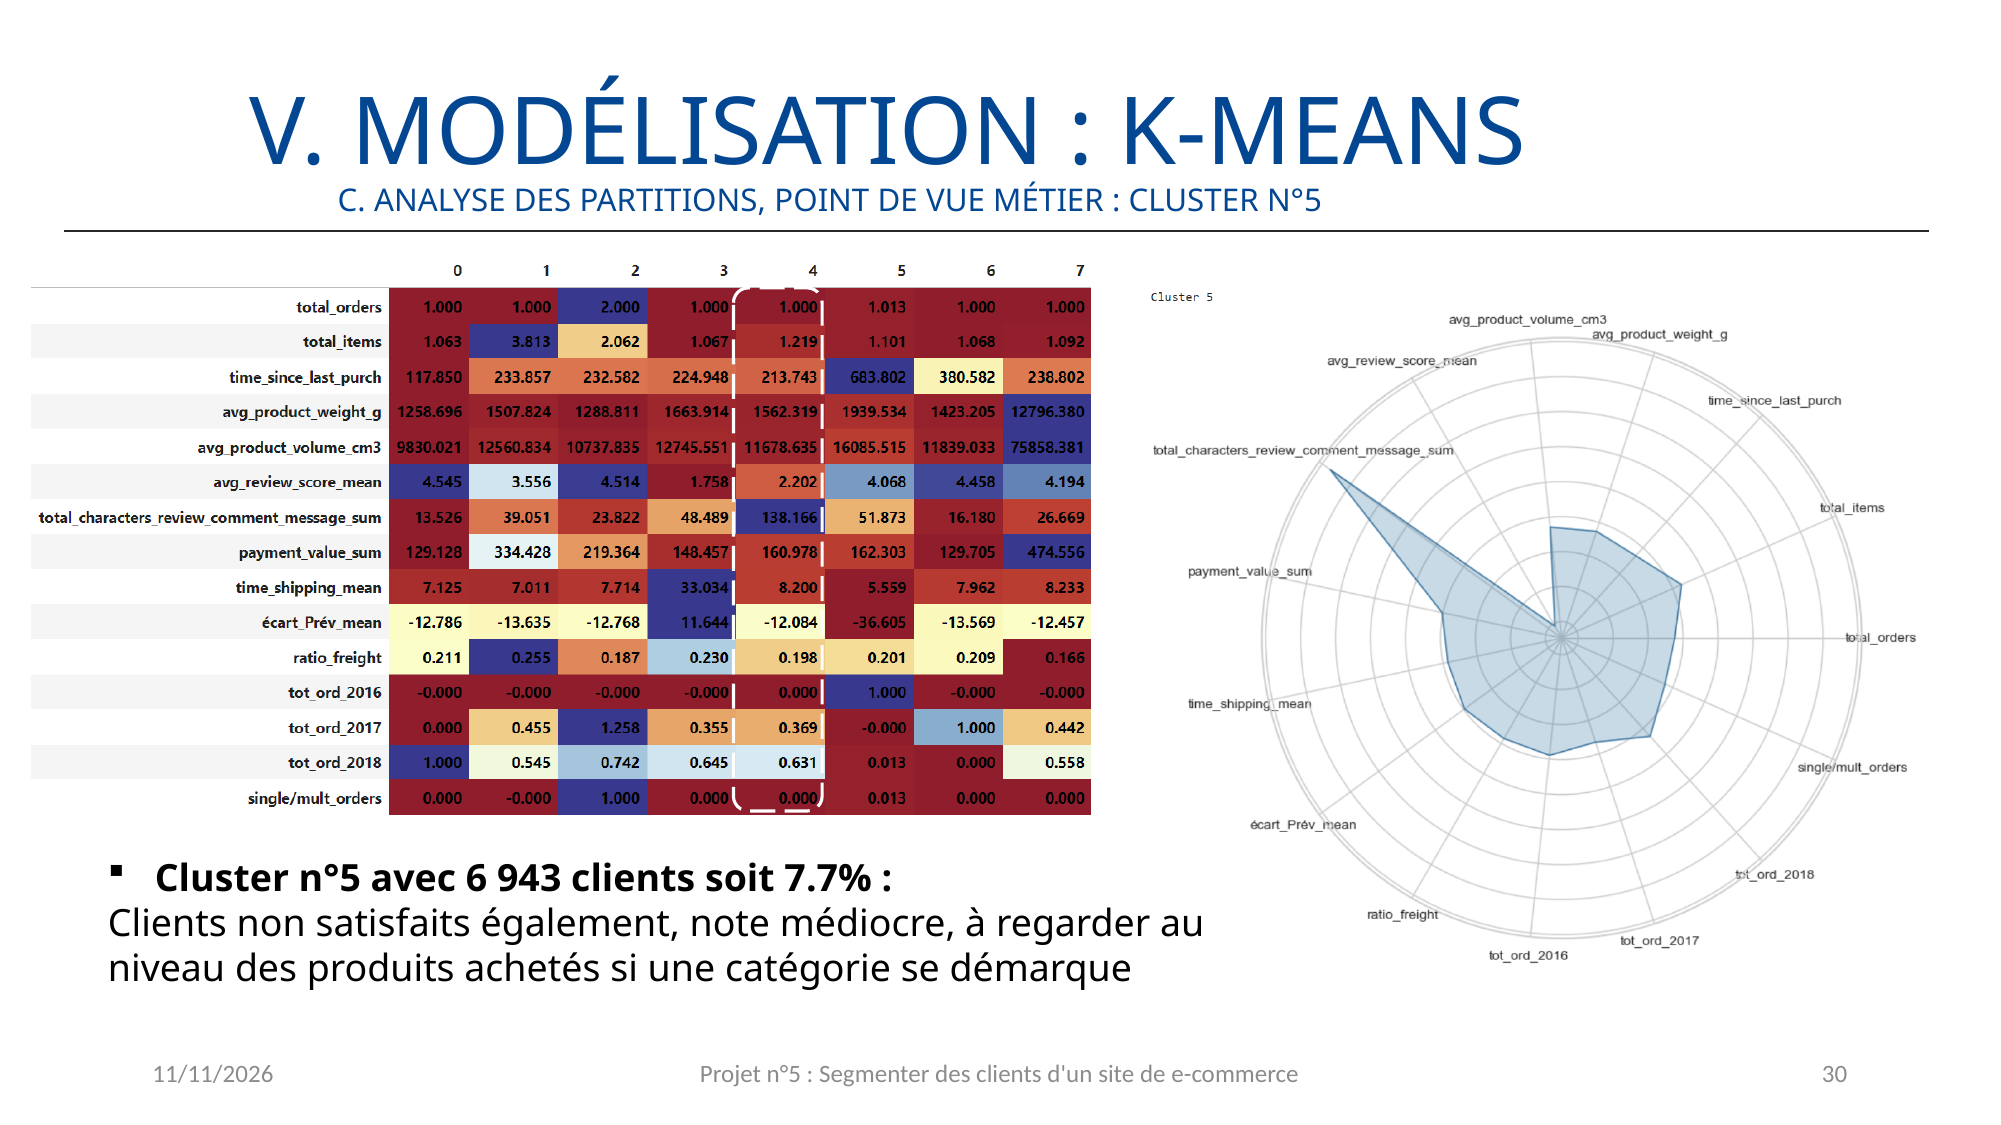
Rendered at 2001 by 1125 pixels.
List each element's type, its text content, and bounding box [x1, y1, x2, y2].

footer Projet n°5 : Segmenter des clients d'un site de e-commerce [662, 1042, 1338, 1103]
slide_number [137, 1042, 588, 1103]
text_box c. Analyse des partitions, point de vue métier : cluster n°5 [337, 171, 2000, 232]
picture [1144, 287, 1940, 973]
picture [31, 254, 1097, 817]
text_box v. Modélisation : k-means [249, 55, 1959, 193]
slide_number 30 [1412, 1042, 1863, 1103]
text_box Cluster n°5 avec 6 943 clients soit 7.7% : Clients non satisfaits également, note médiocre, à regarder au niveau des produits achetés si une catégorie se démarque [93, 846, 1348, 996]
